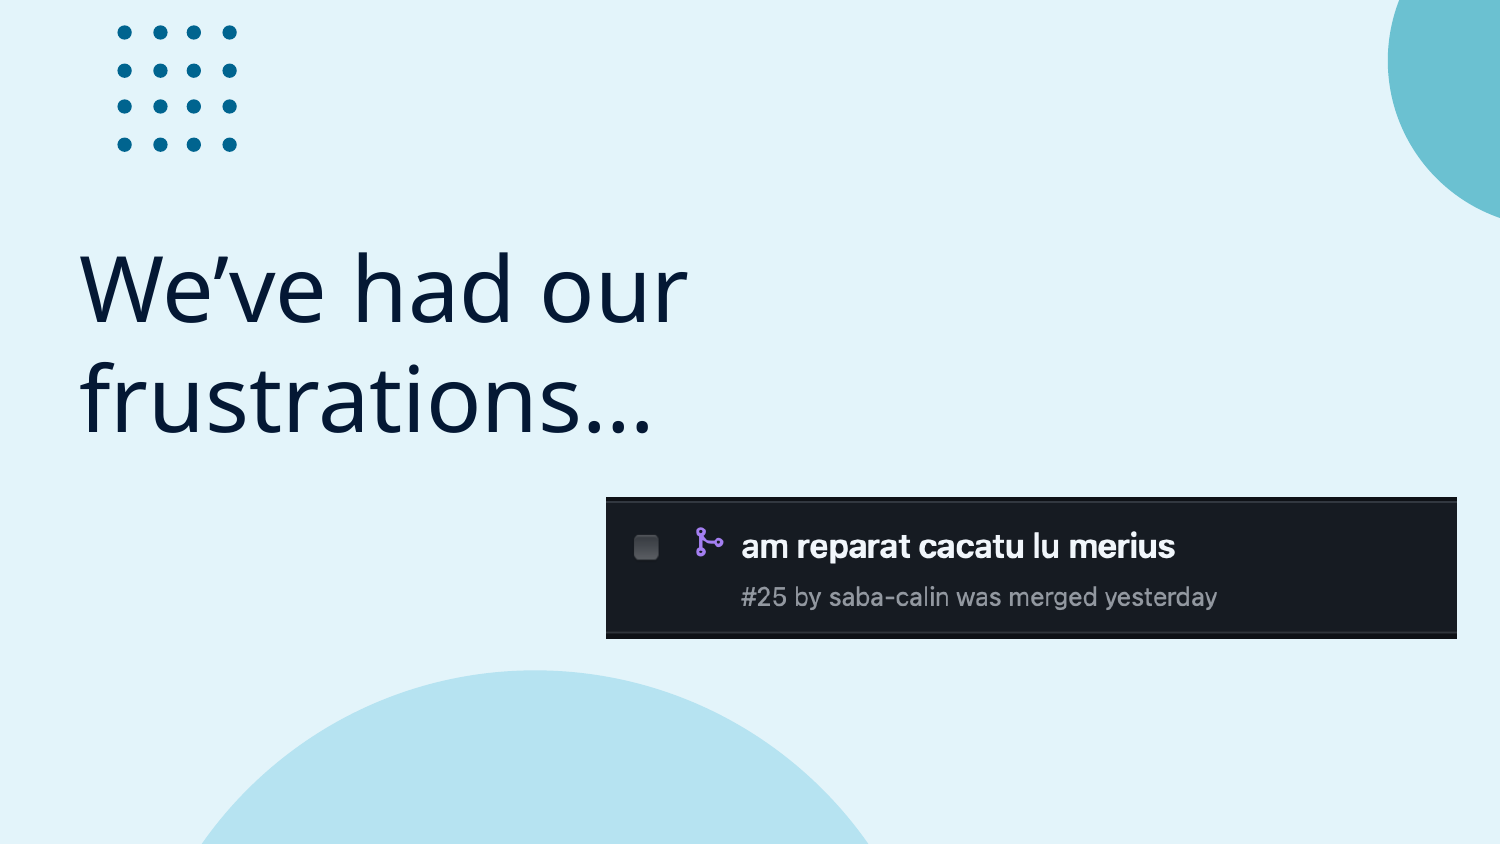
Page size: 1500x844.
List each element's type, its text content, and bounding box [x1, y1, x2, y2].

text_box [116, 25, 237, 152]
text_box [201, 670, 869, 844]
title We’ve had our frustrations… [64, 215, 862, 501]
picture [606, 497, 1457, 639]
text_box [1387, 0, 1500, 218]
